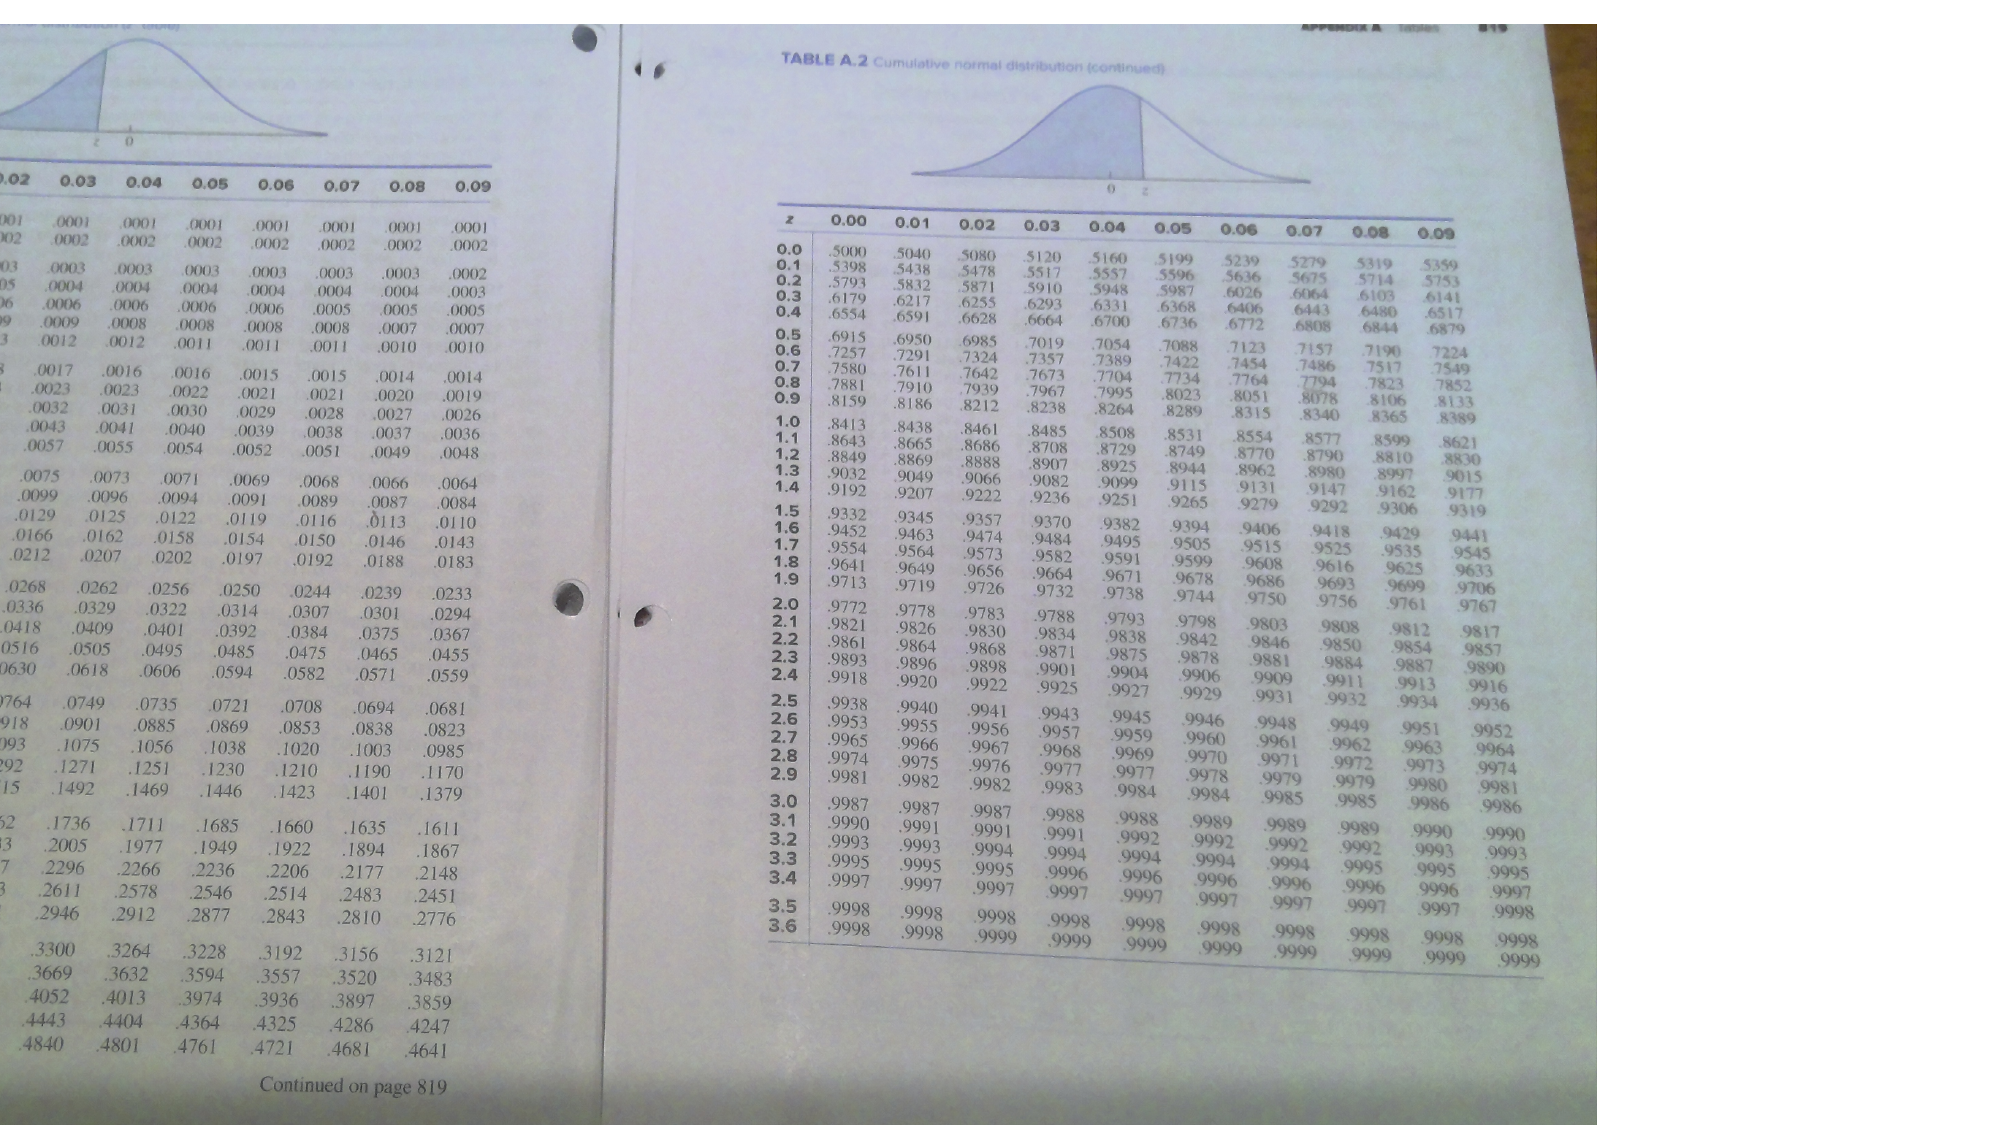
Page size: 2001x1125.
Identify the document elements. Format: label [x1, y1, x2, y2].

picture [0, 24, 1597, 1125]
